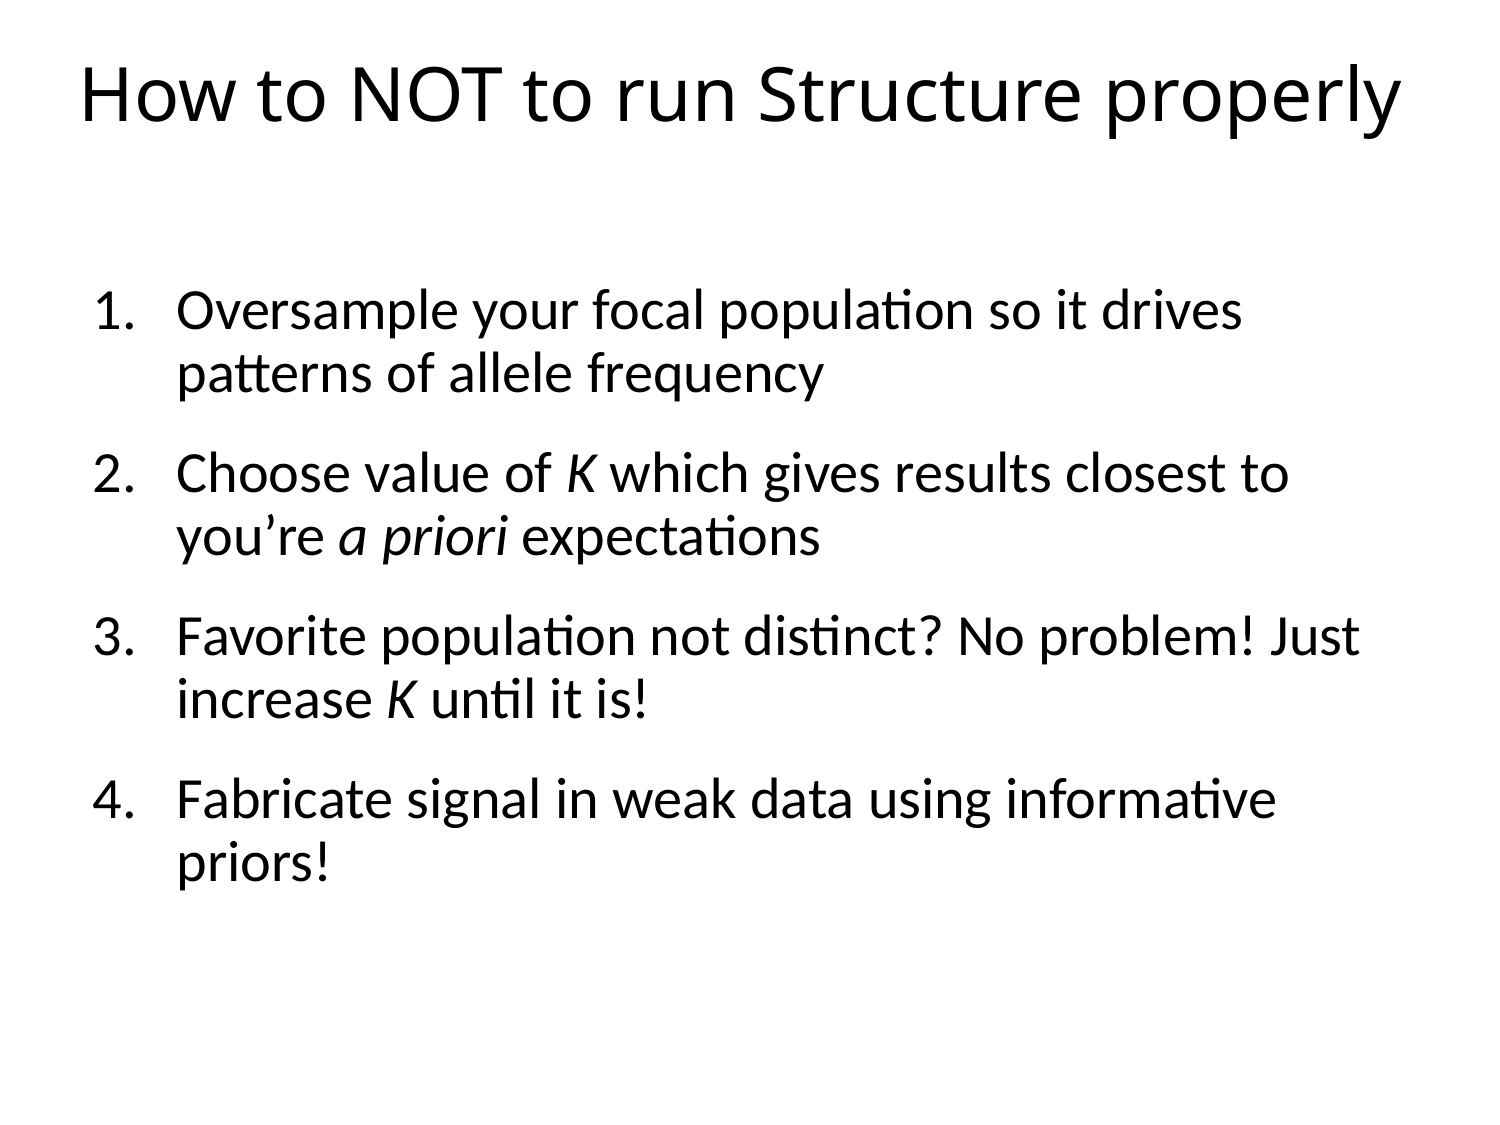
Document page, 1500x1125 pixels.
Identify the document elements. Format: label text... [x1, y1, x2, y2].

text_box Oversample your focal population so it drives patterns of allele frequency Choose value of K which gives results closest to you’re a priori expectations Favorite population not distinct? No problem! Just increase K until it is! Fabricate signal in weak data using informative priors! [77, 176, 1453, 1015]
title How to NOT to run Structure properly [64, 41, 1475, 153]
